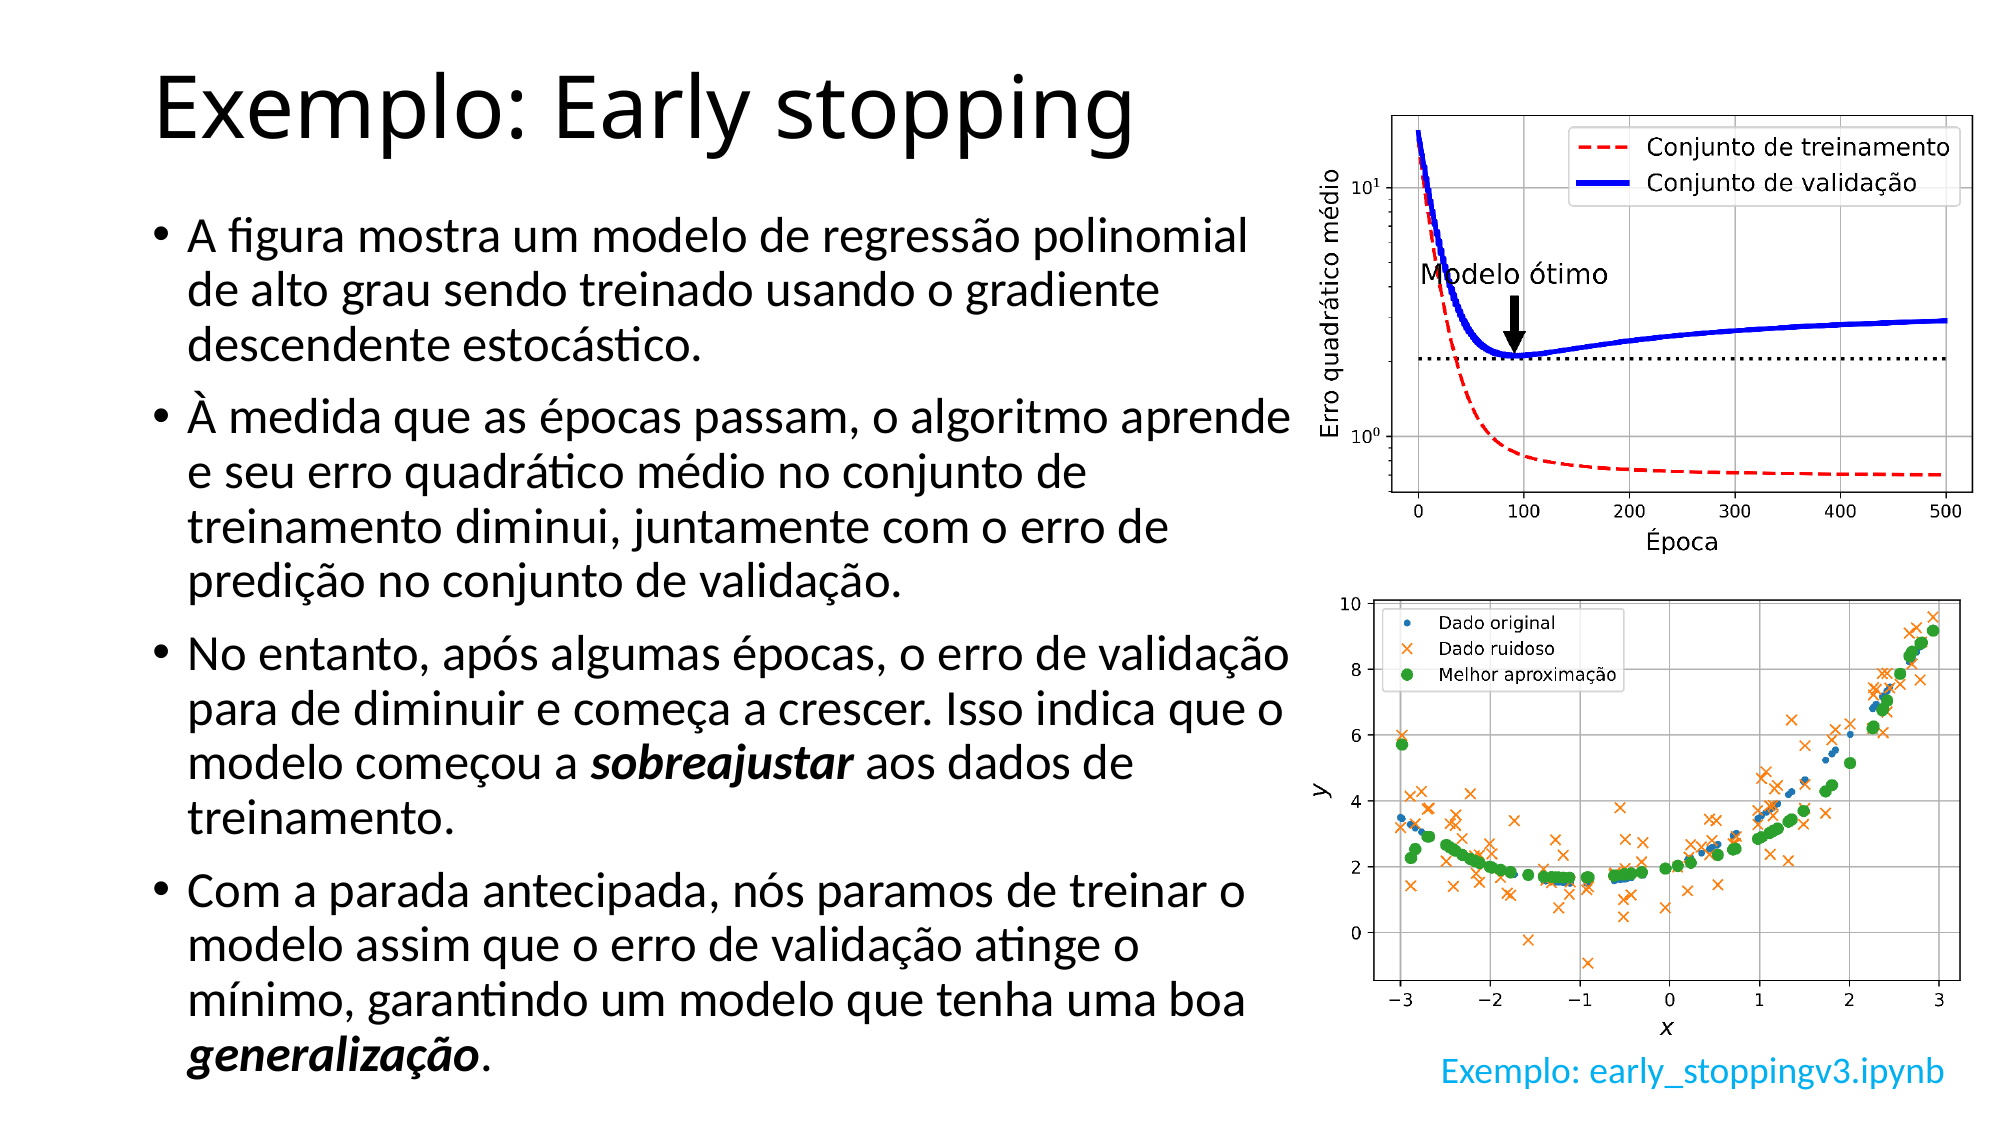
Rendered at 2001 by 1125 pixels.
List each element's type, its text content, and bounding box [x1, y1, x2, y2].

title Exemplo: Early stopping [137, 55, 1863, 166]
text_box Exemplo: early_stoppingv3.ipynb [1426, 1043, 1961, 1099]
picture [1308, 589, 1964, 1043]
picture [1311, 109, 1979, 554]
list A figura mostra um modelo de regressão polinomial de alto grau sendo treinado usando o gradiente descendente estocástico. À medida que as épocas passam, o algoritmo aprende e seu erro quadrático médio no conjunto de treinamento diminui, juntamente com o erro de predição no conjunto de validação. No entanto, após algumas épocas, o erro de validação para de diminuir e começa a crescer. Isso indica que o modelo começou a sobreajustar aos dados de treinamento. Com a parada antecipada, nós paramos de treinar o modelo assim que o erro de validação atinge o mínimo, garantindo um modelo que tenha uma boa generalização. [137, 200, 1312, 1099]
